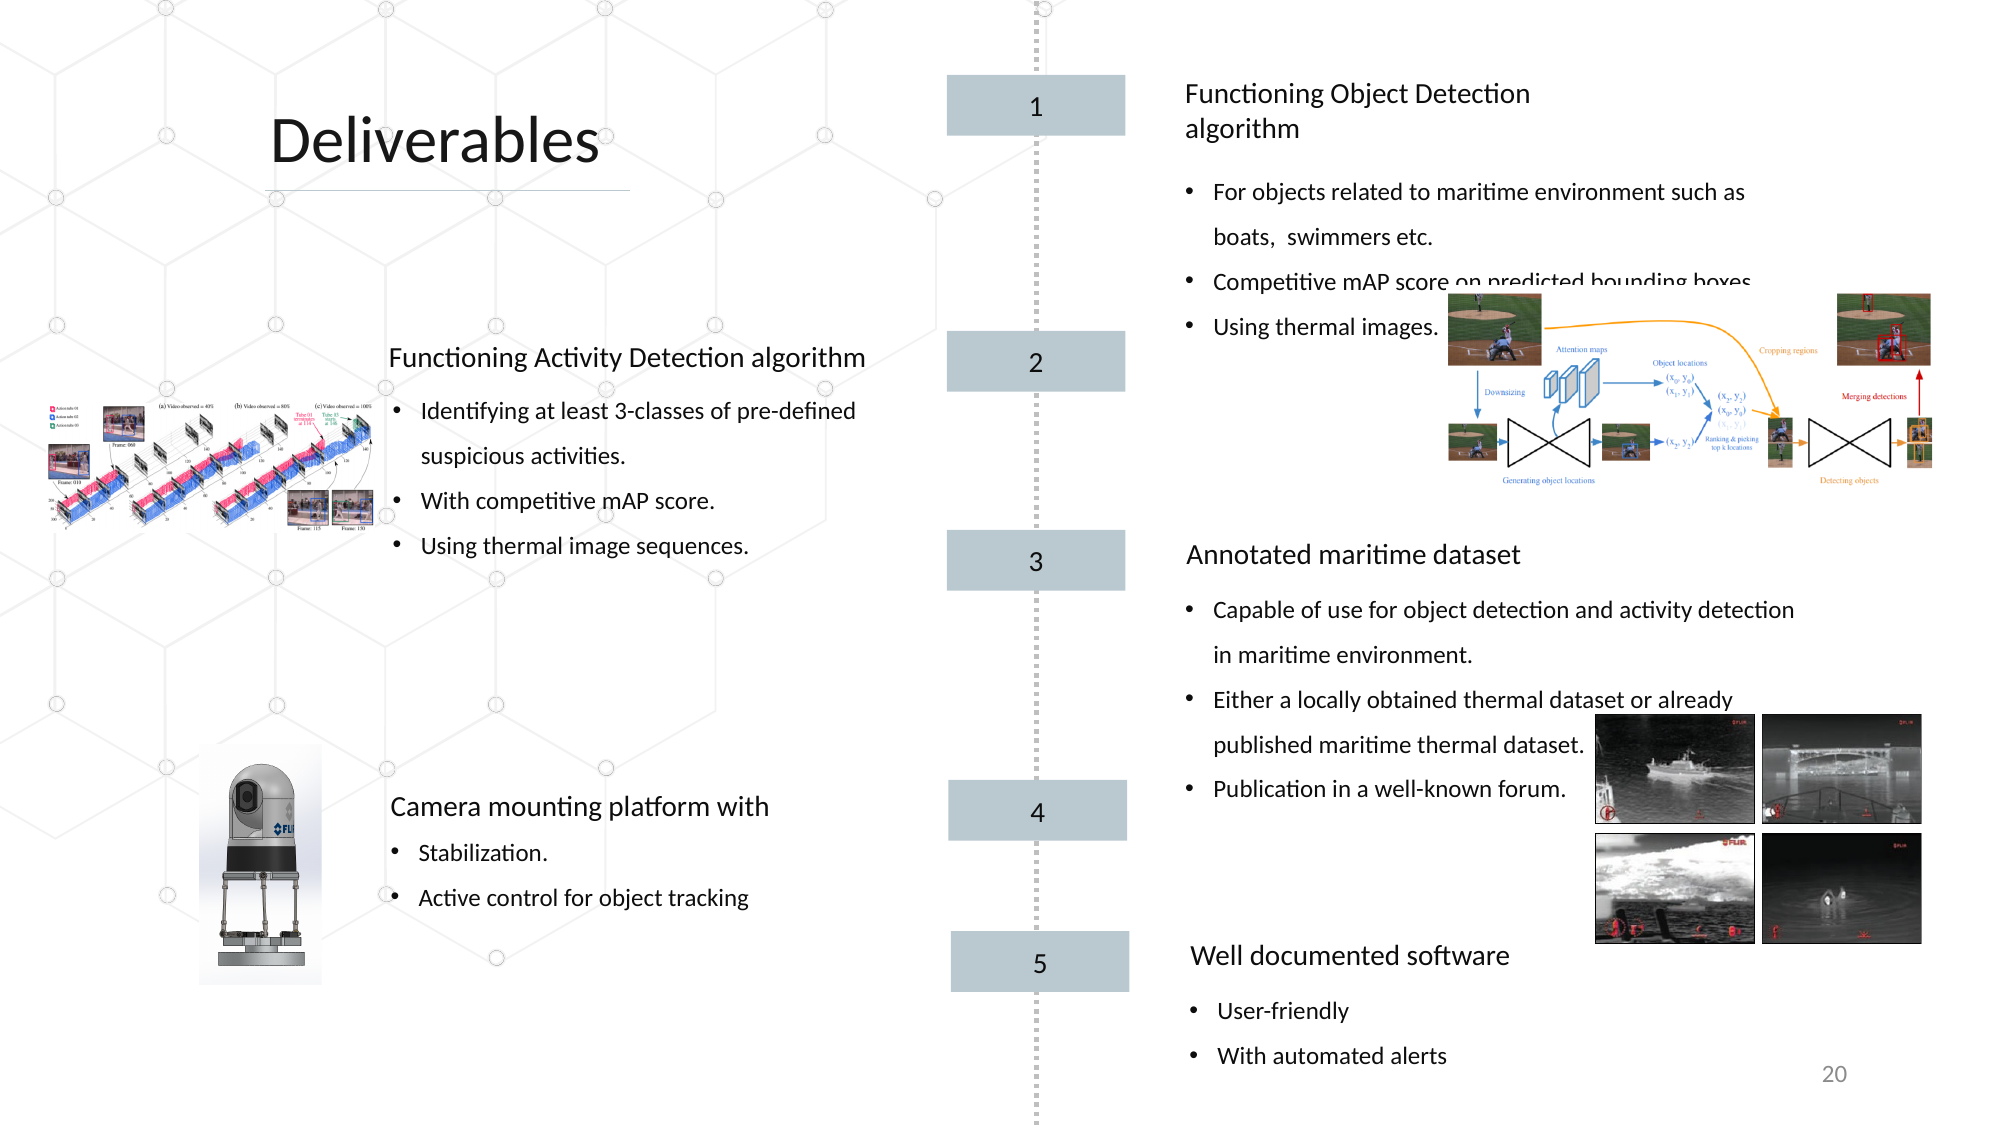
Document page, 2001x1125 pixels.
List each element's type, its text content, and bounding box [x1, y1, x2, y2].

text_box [950, 945, 1839, 1074]
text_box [46, 330, 1126, 565]
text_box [946, 527, 1926, 945]
slide_number 20 [1412, 1042, 1863, 1103]
text_box Deliverables [255, 97, 803, 245]
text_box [198, 744, 1128, 985]
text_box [946, 67, 1935, 488]
